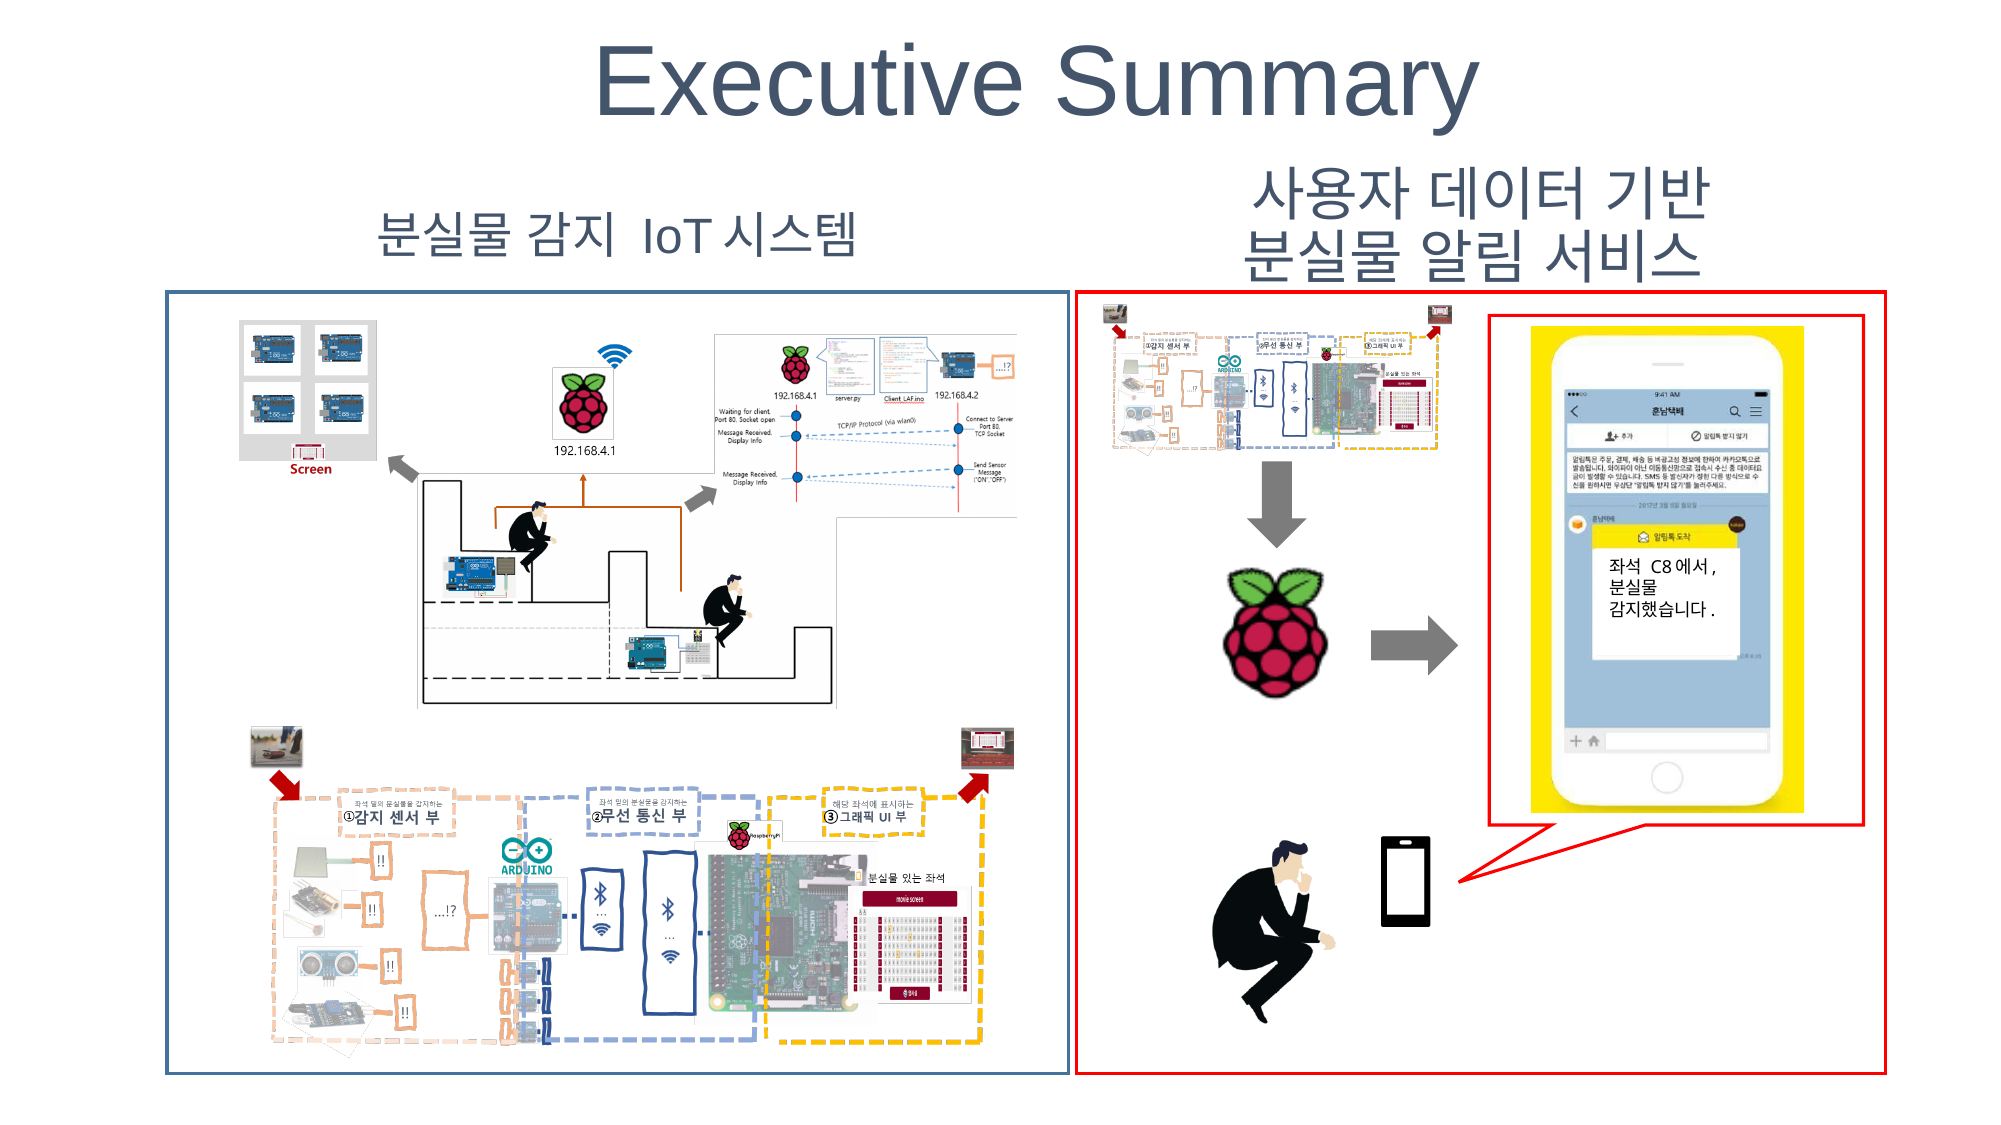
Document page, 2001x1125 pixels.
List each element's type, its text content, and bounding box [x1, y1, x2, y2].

text_box 사용자 데이터 기반 분실물 알림 서비스 [1190, 157, 1772, 215]
picture [1209, 556, 1341, 713]
picture [1530, 326, 1805, 813]
picture [1098, 304, 1463, 456]
picture [1155, 821, 1455, 1039]
picture [238, 320, 1017, 709]
text_box [1076, 291, 1887, 1074]
picture [239, 724, 1038, 1058]
text_box [166, 291, 1070, 1074]
text_box 분실물 감지 IoT시스템 [263, 203, 972, 272]
text_box Executive Summary [375, 21, 1699, 265]
